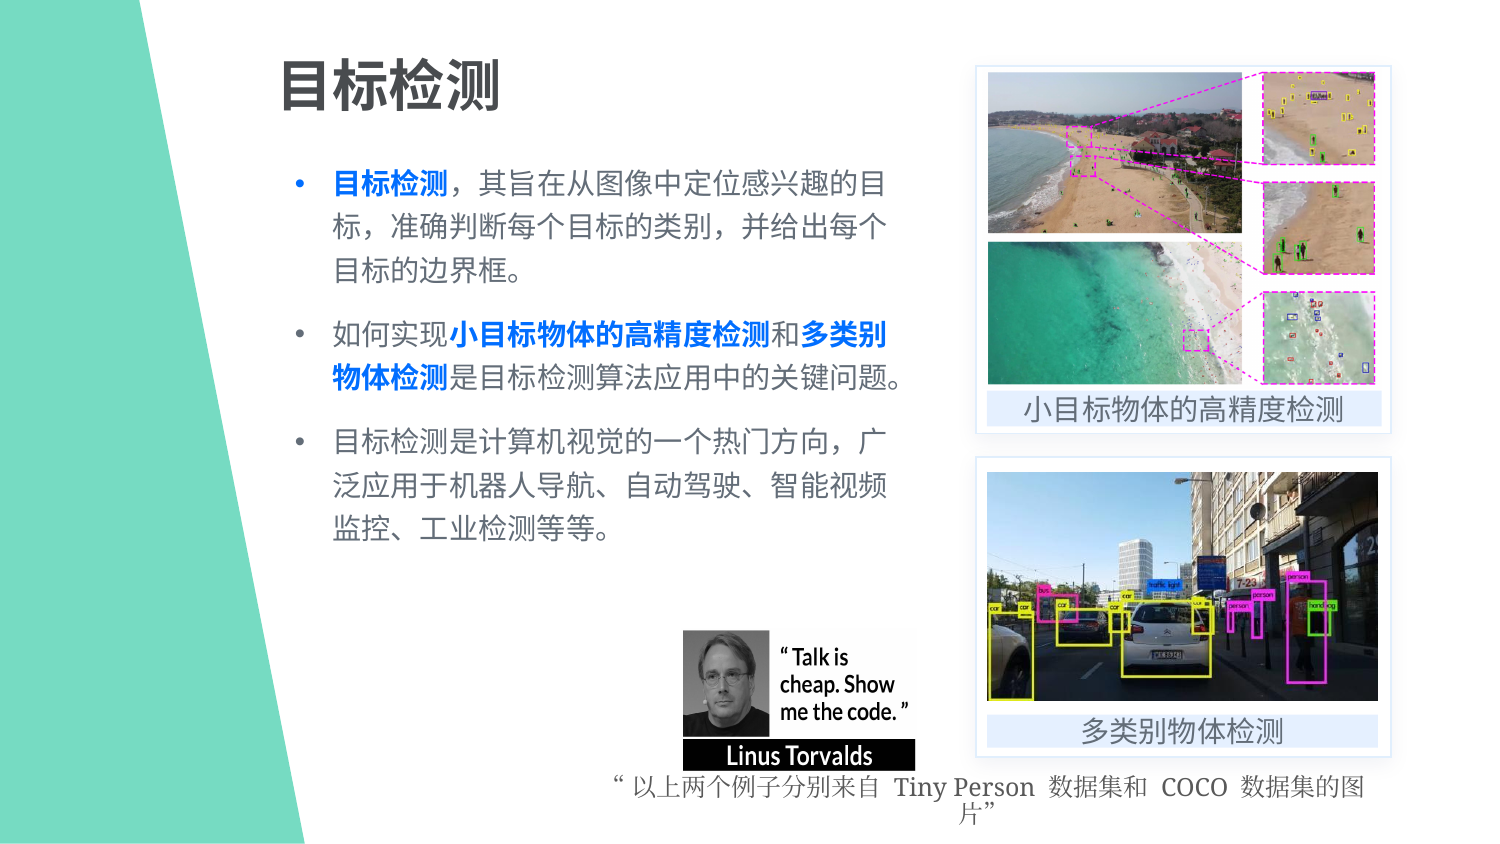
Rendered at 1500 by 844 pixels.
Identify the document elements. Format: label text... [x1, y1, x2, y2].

picture [987, 472, 1378, 701]
text_box “以上两个例子分别来自 Tiny Person 数据集和 COCO 数据集的图片” [566, 767, 1400, 837]
picture [982, 68, 1382, 389]
text_box 目标检测 [261, 50, 1069, 123]
text_box 小目标物体的高精度检测 [986, 390, 1383, 428]
text_box [975, 456, 1392, 758]
text_box [0, 0, 305, 844]
picture [681, 628, 917, 773]
text_box 多类别物体检测 [986, 714, 1379, 749]
text_box [975, 65, 1392, 435]
text_box 目标检测，其旨在从图像中定位感兴趣的目标，准确判断每个目标的类别，并给出每个目标的边界框。 如何实现小目标物体的高精度检测和多类别物体检测是目标检测算法应用中的关键问题。 目标检测是计算机视觉的一个热门方向，广泛应用于机器人导航、自动驾驶、智能视频监控、工业检测等等。 [280, 149, 917, 817]
